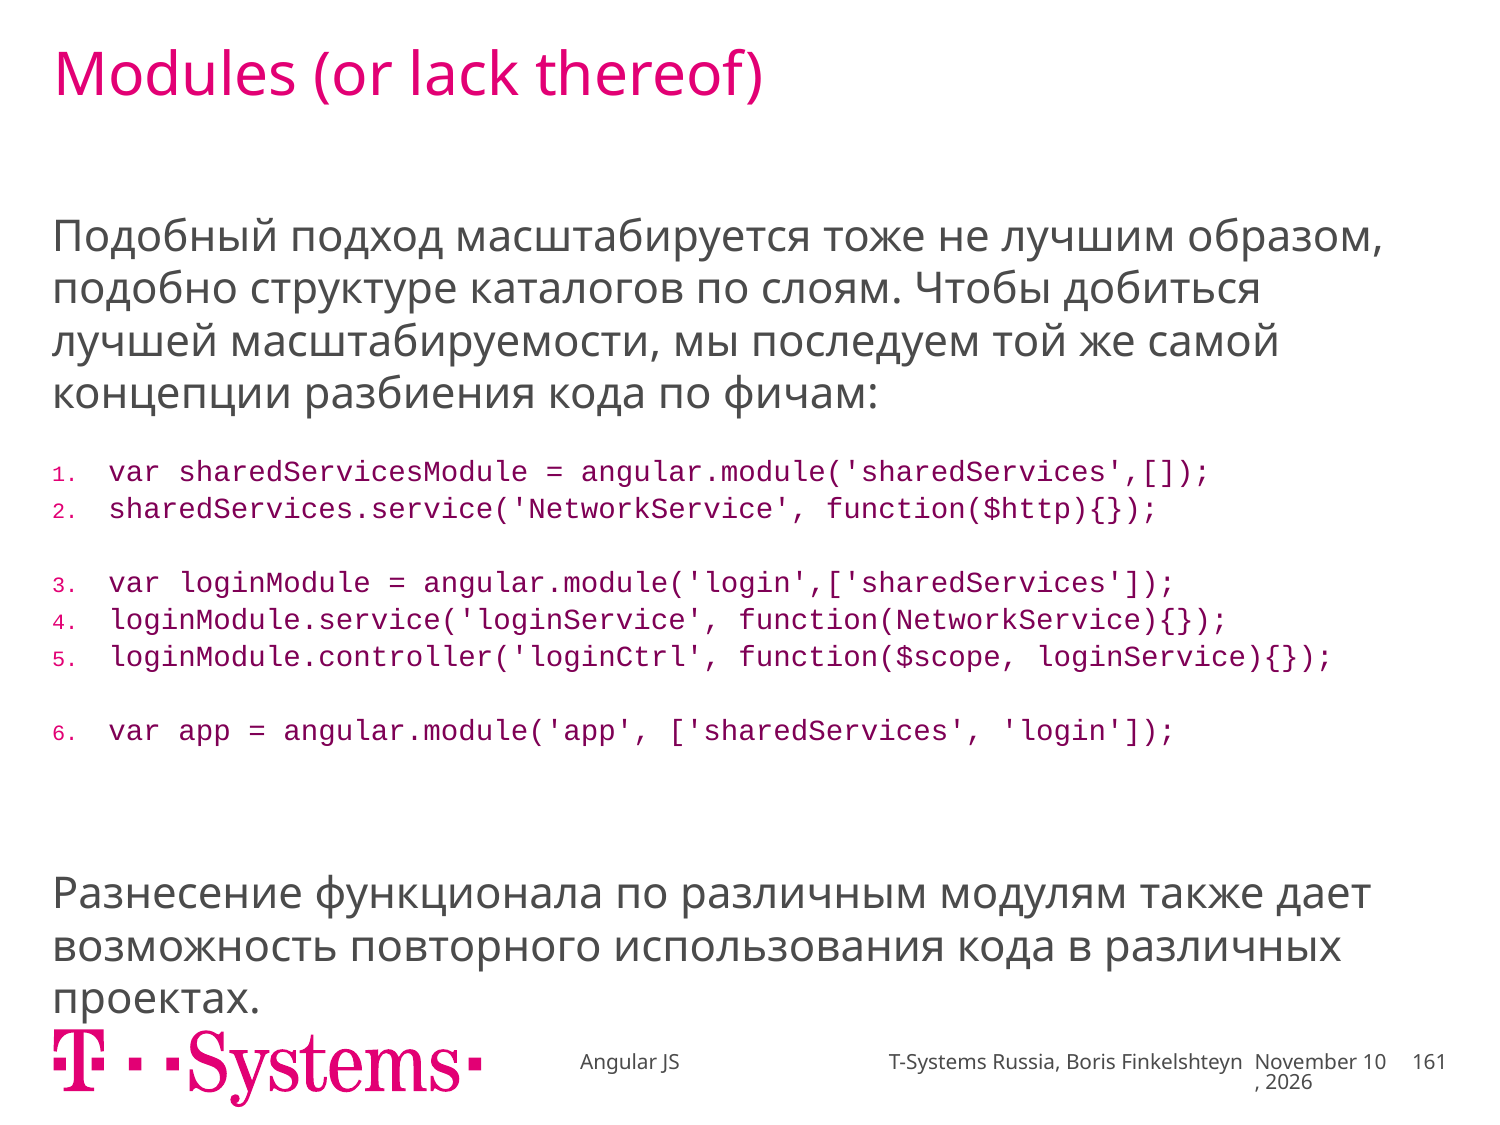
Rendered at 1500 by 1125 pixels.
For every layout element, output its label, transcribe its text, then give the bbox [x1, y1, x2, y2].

table_header var sharedServicesModule = angular.module('sharedServices',[]); sharedServices.service('NetworkService', function($http){}); var loginModule = angular.module('login',['sharedServices']); loginModule.service('loginService', function(NetworkService){}); loginModule.controller('loginCtrl', function($scope, loginService){}); var app = angular.module('app', ['sharedServices', 'login']); [37, 450, 1462, 767]
footer Angular JS T-Systems Russia, Boris Finkelshteyn [567, 1038, 1244, 1087]
title Modules (or lack thereof) [53, 43, 1447, 132]
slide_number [1254, 1038, 1389, 1087]
text_box Разнесение функционала по различным модулям также дает возможность повторного использования кода в различных проектах. [37, 857, 1400, 1031]
slide_number 161 [1399, 1038, 1448, 1087]
text_box Подобный подход масштабируется тоже не лучшим образом, подобно структуре каталогов по слоям. Чтобы добиться лучшей масштабируемости, мы последуем той же самой концепции разбиения кода по фичам: [37, 199, 1400, 425]
